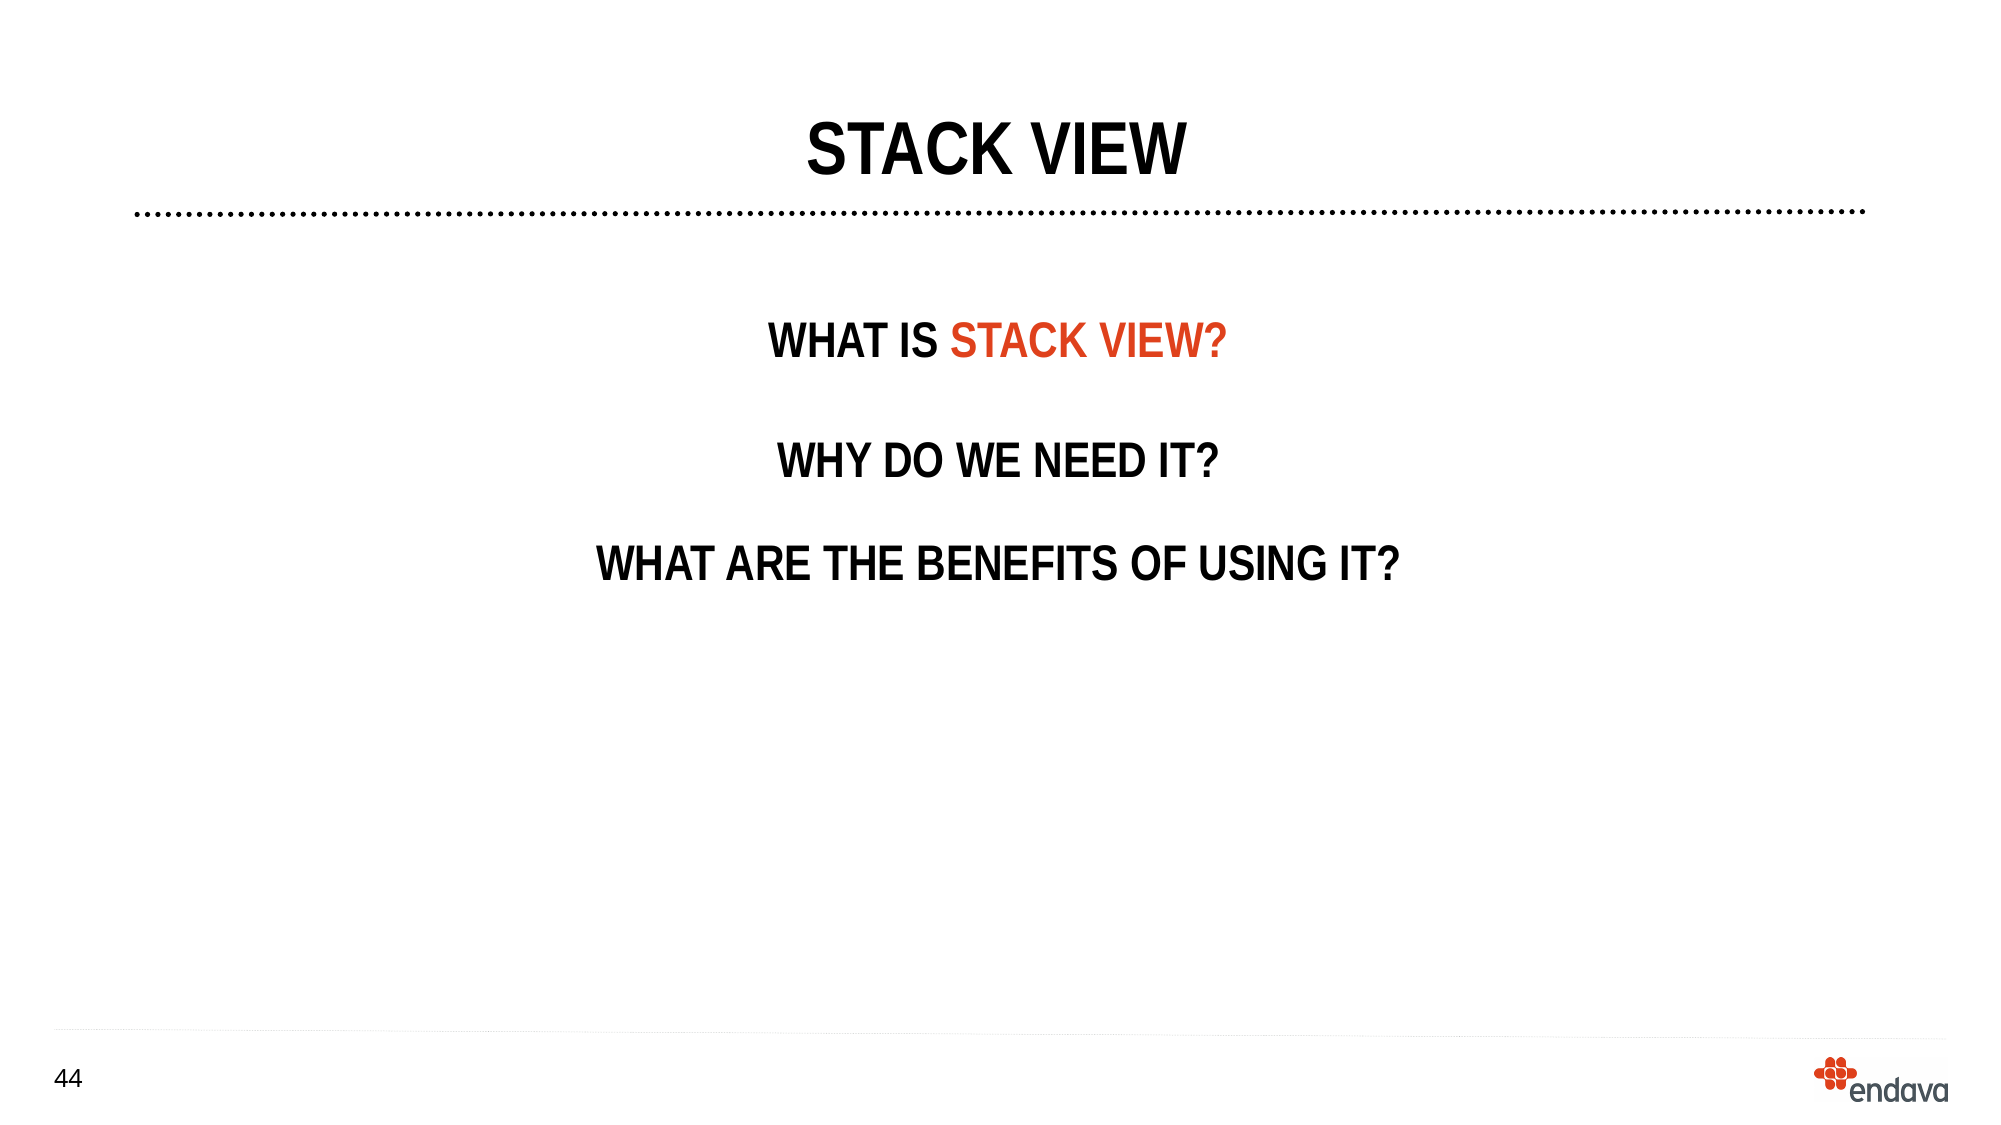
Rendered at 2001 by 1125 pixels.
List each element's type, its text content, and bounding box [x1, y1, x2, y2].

list Why DO we need it? [199, 425, 1813, 496]
title STACK view [198, 26, 1812, 195]
text_box What are the benefits of using it? [199, 530, 1813, 600]
picture [1814, 1057, 1948, 1102]
list What is STACK VIEW? [199, 306, 1813, 376]
